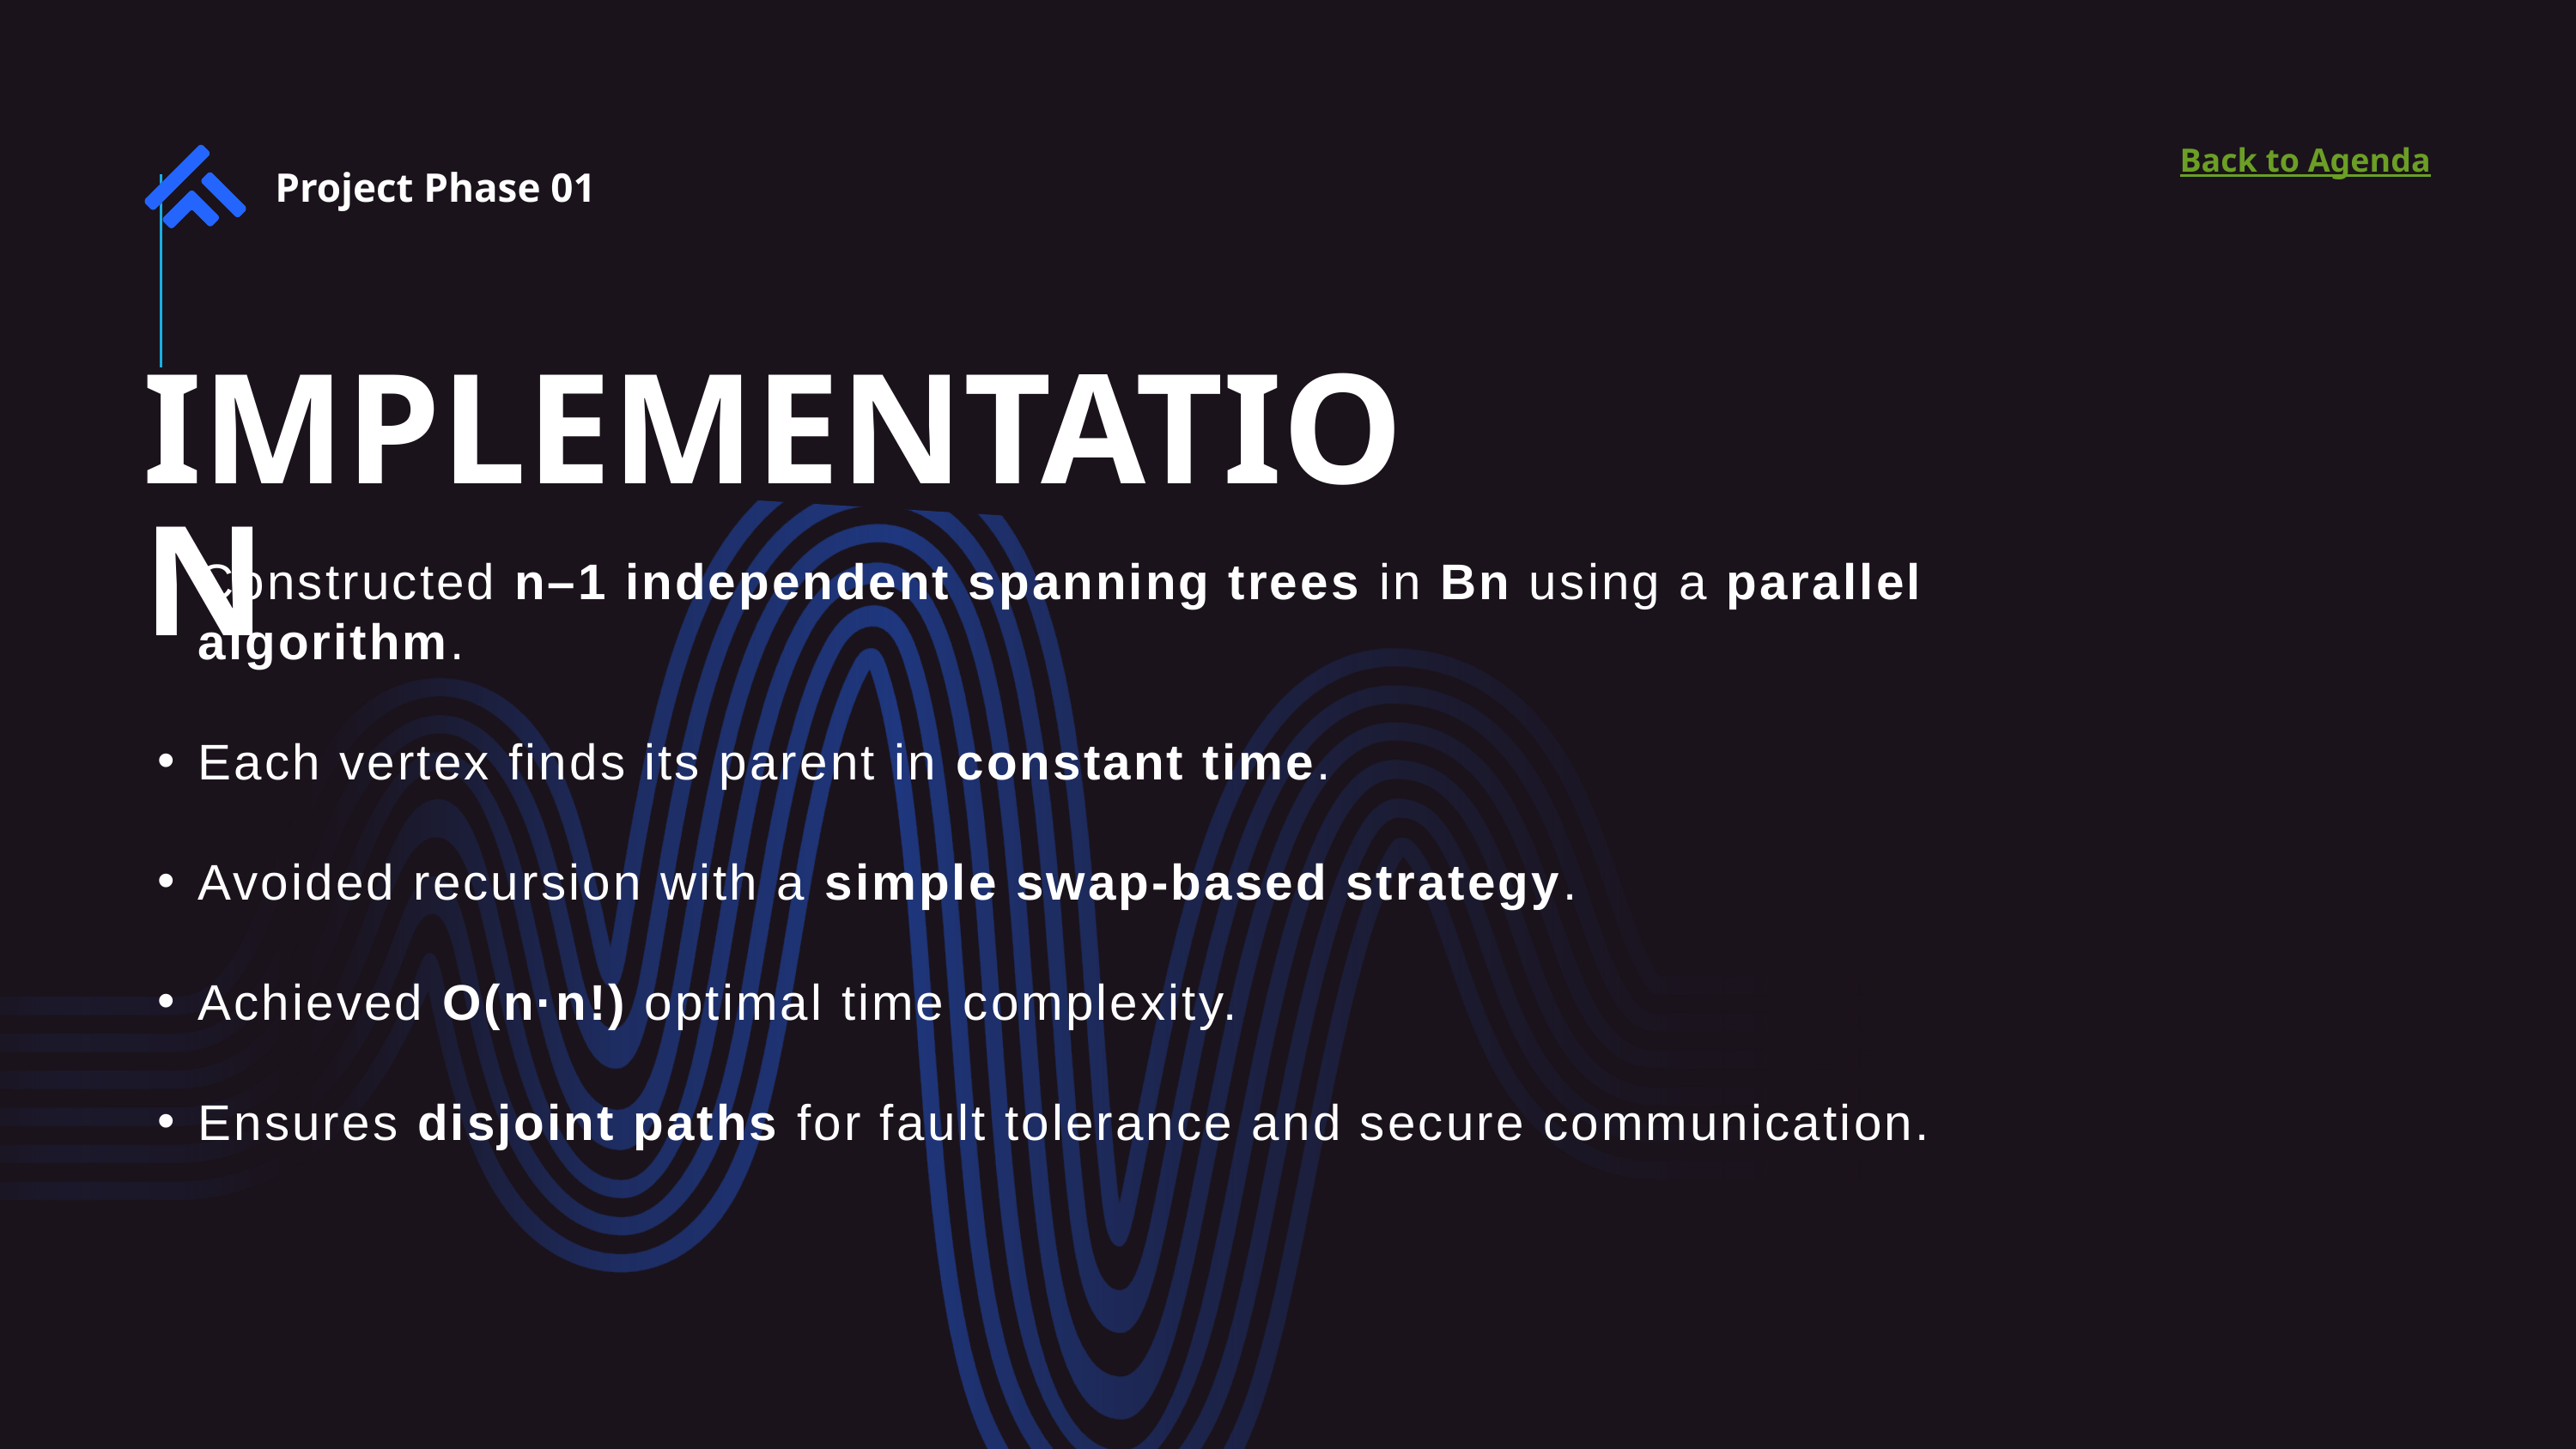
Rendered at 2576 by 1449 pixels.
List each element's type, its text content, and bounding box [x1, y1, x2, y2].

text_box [144, 144, 732, 229]
title Constructed n–1 independent spanning trees in Bn using a parallel algorithm. Each vertex finds its parent in constant time. Avoided recursion with a simple swap-based strategy. Achieved O(n·n!) optimal time complexity. Ensures disjoint paths for fault tolerance and secure communication. [144, 543, 2038, 1157]
text_box IMPLEMENTATION [143, 361, 1471, 666]
text_box [0, 453, 1878, 1449]
text_box Back to Agenda [2132, 141, 2432, 184]
